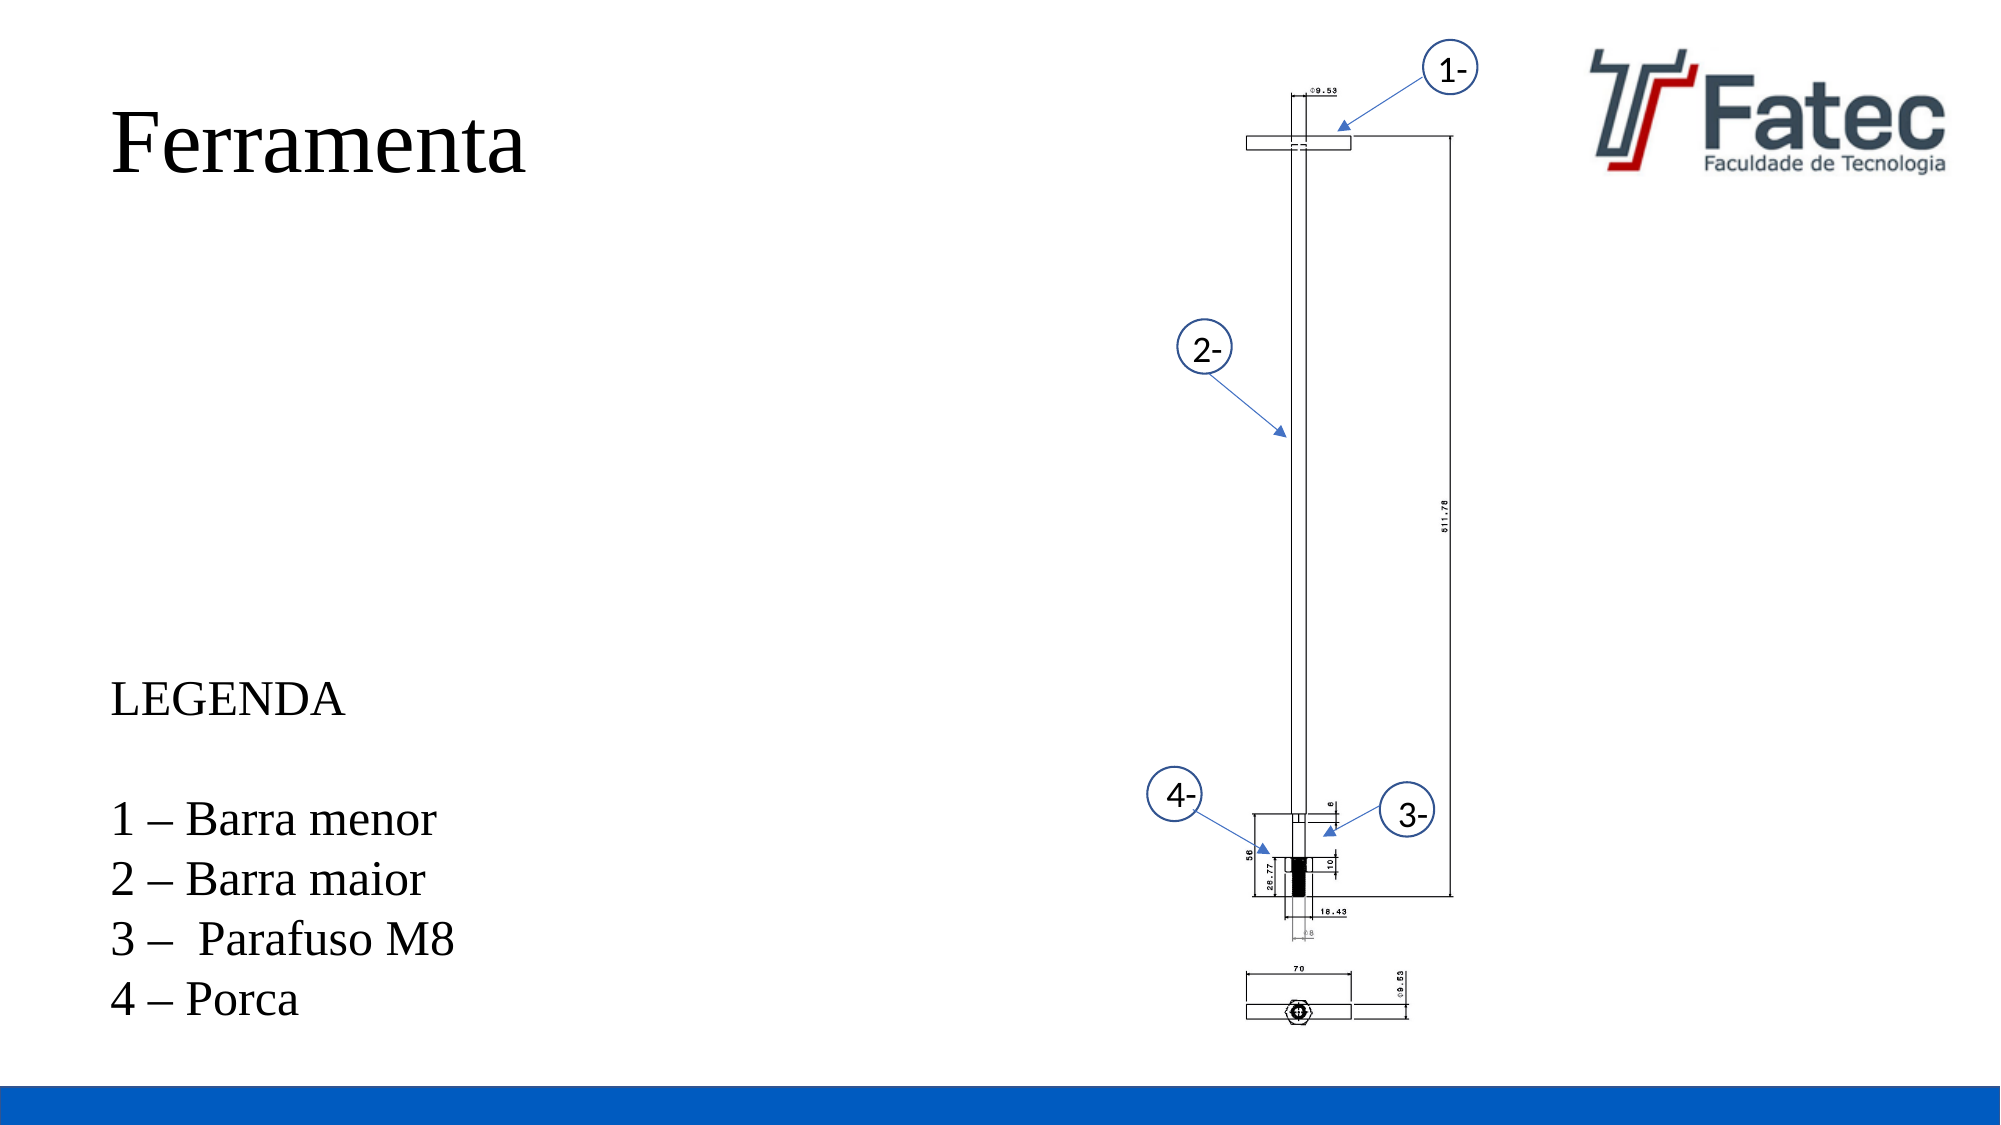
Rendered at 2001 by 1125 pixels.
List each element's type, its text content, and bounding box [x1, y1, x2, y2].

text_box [1209, 373, 1287, 438]
text_box 1- [1422, 37, 1531, 72]
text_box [1192, 809, 1271, 855]
text_box LEGENDA 1 – Barra menor 2 – Barra maior 3 – Parafuso M8 4 – Porca [95, 658, 672, 1079]
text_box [1322, 805, 1380, 837]
text_box Ferramenta [95, 72, 884, 198]
text_box [0, 1086, 2000, 1125]
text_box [1337, 77, 1423, 132]
text_box [1422, 38, 1479, 72]
picture [1103, 0, 2000, 1052]
